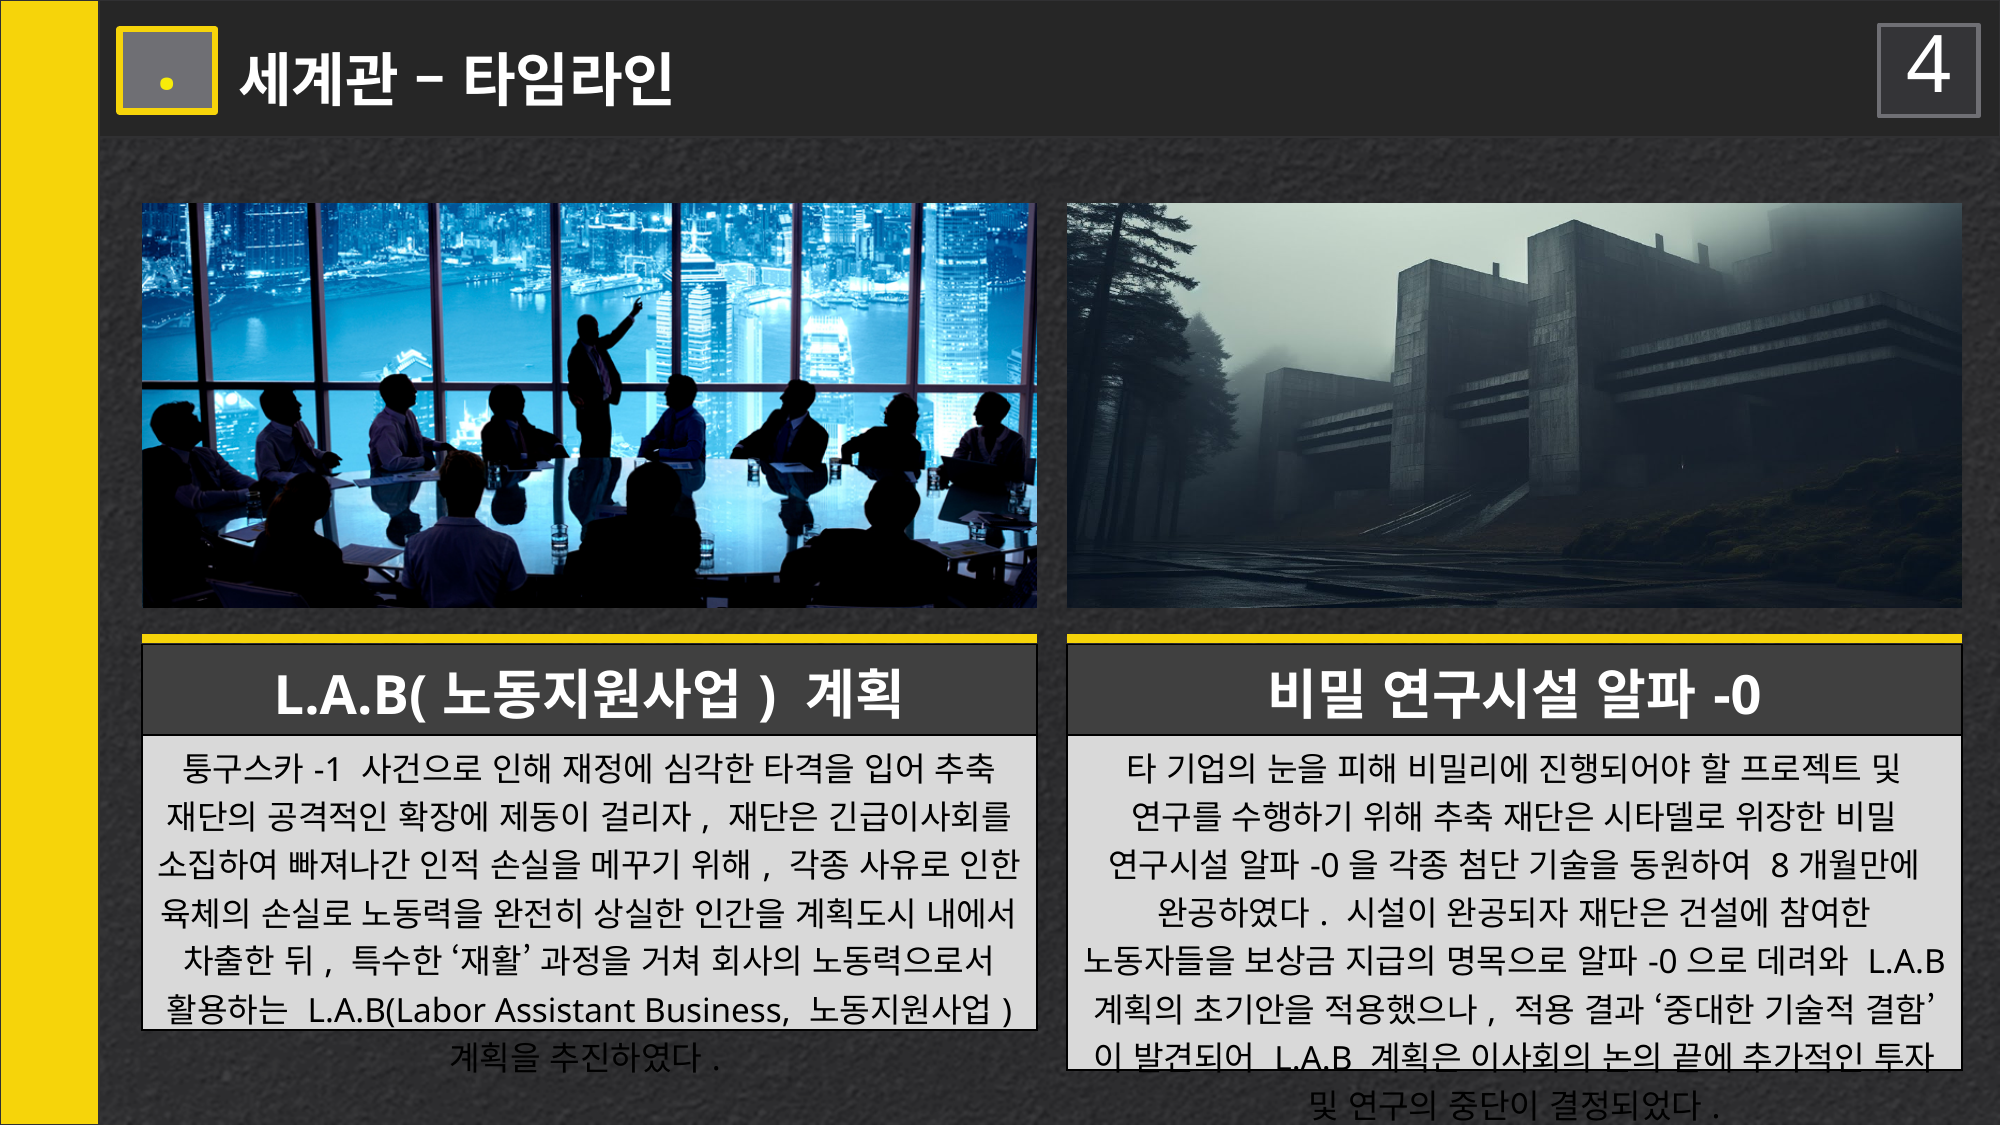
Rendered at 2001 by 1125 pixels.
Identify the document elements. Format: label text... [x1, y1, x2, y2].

text_box [100, 0, 2000, 138]
table_header L.A.B(노동지원사업) 계획 [143, 648, 1036, 734]
table_header 비밀 연구시설 알파-0 [1068, 648, 1961, 734]
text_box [119, 29, 840, 121]
table_cell 타 기업의 눈을 피해 비밀리에 진행되어야 할 프로젝트 및 연구를 수행하기 위해 추축 재단은 시타델로 위장한 비밀 연구시설 알파-0을 각종 첨단 기술을 동원하여 8개월만에 완공하였다. 시설이 완공되자 재단은 건설에 참여한 노동자들을 보상금 지급의 명목으로 알파-0으로 데려와 L.A.B 계획의 초기안을 적용했으나, 적용 결과 ‘중대한 기술적 결함’이 발견되어 L.A.B 계획은 이사회의 논의 끝에 추가적인 투자 및 연구의 중단이 결정되었다. [1068, 736, 1961, 1069]
text_box [0, 0, 100, 1125]
table_cell 퉁구스카-1 사건으로 인해 재정에 심각한 타격을 입어 추축 재단의 공격적인 확장에 제동이 걸리자, 재단은 긴급이사회를 소집하여 빠져나간 인적 손실을 메꾸기 위해, 각종 사유로 인한 육체의 손실로 노동력을 완전히 상실한 인간을 계획도시 내에서 차출한 뒤, 특수한 ‘재활’ 과정을 거쳐 회사의 노동력으로서 활용하는 L.A.B(Labor Assistant Business, 노동지원사업) 계획을 추진하였다. [143, 736, 1036, 1029]
picture [100, 138, 2000, 1125]
text_box 4 [1878, 24, 1980, 117]
